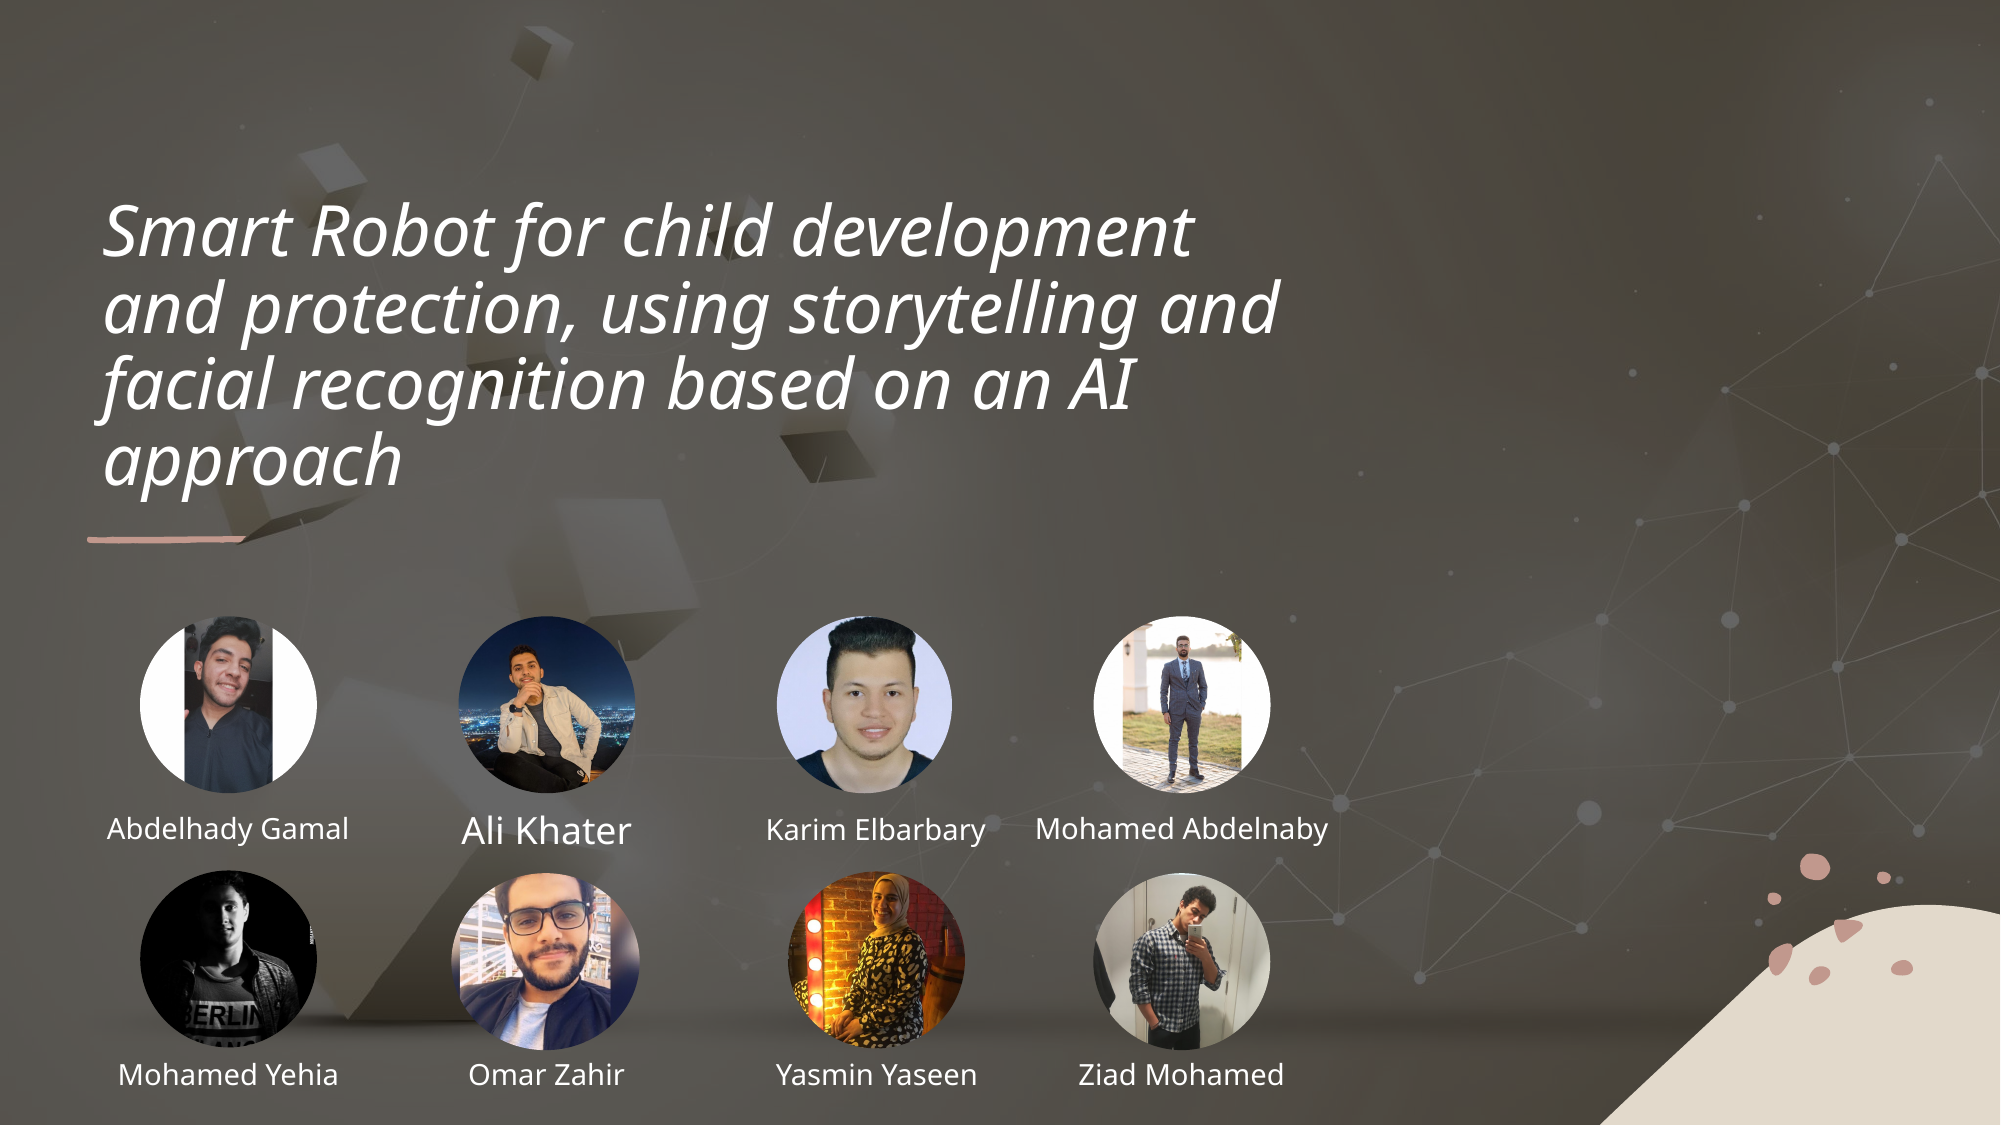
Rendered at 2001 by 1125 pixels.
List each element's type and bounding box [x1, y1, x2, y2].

text_box [86, 536, 247, 544]
text_box [1767, 853, 1914, 986]
picture [0, 0, 2000, 1125]
